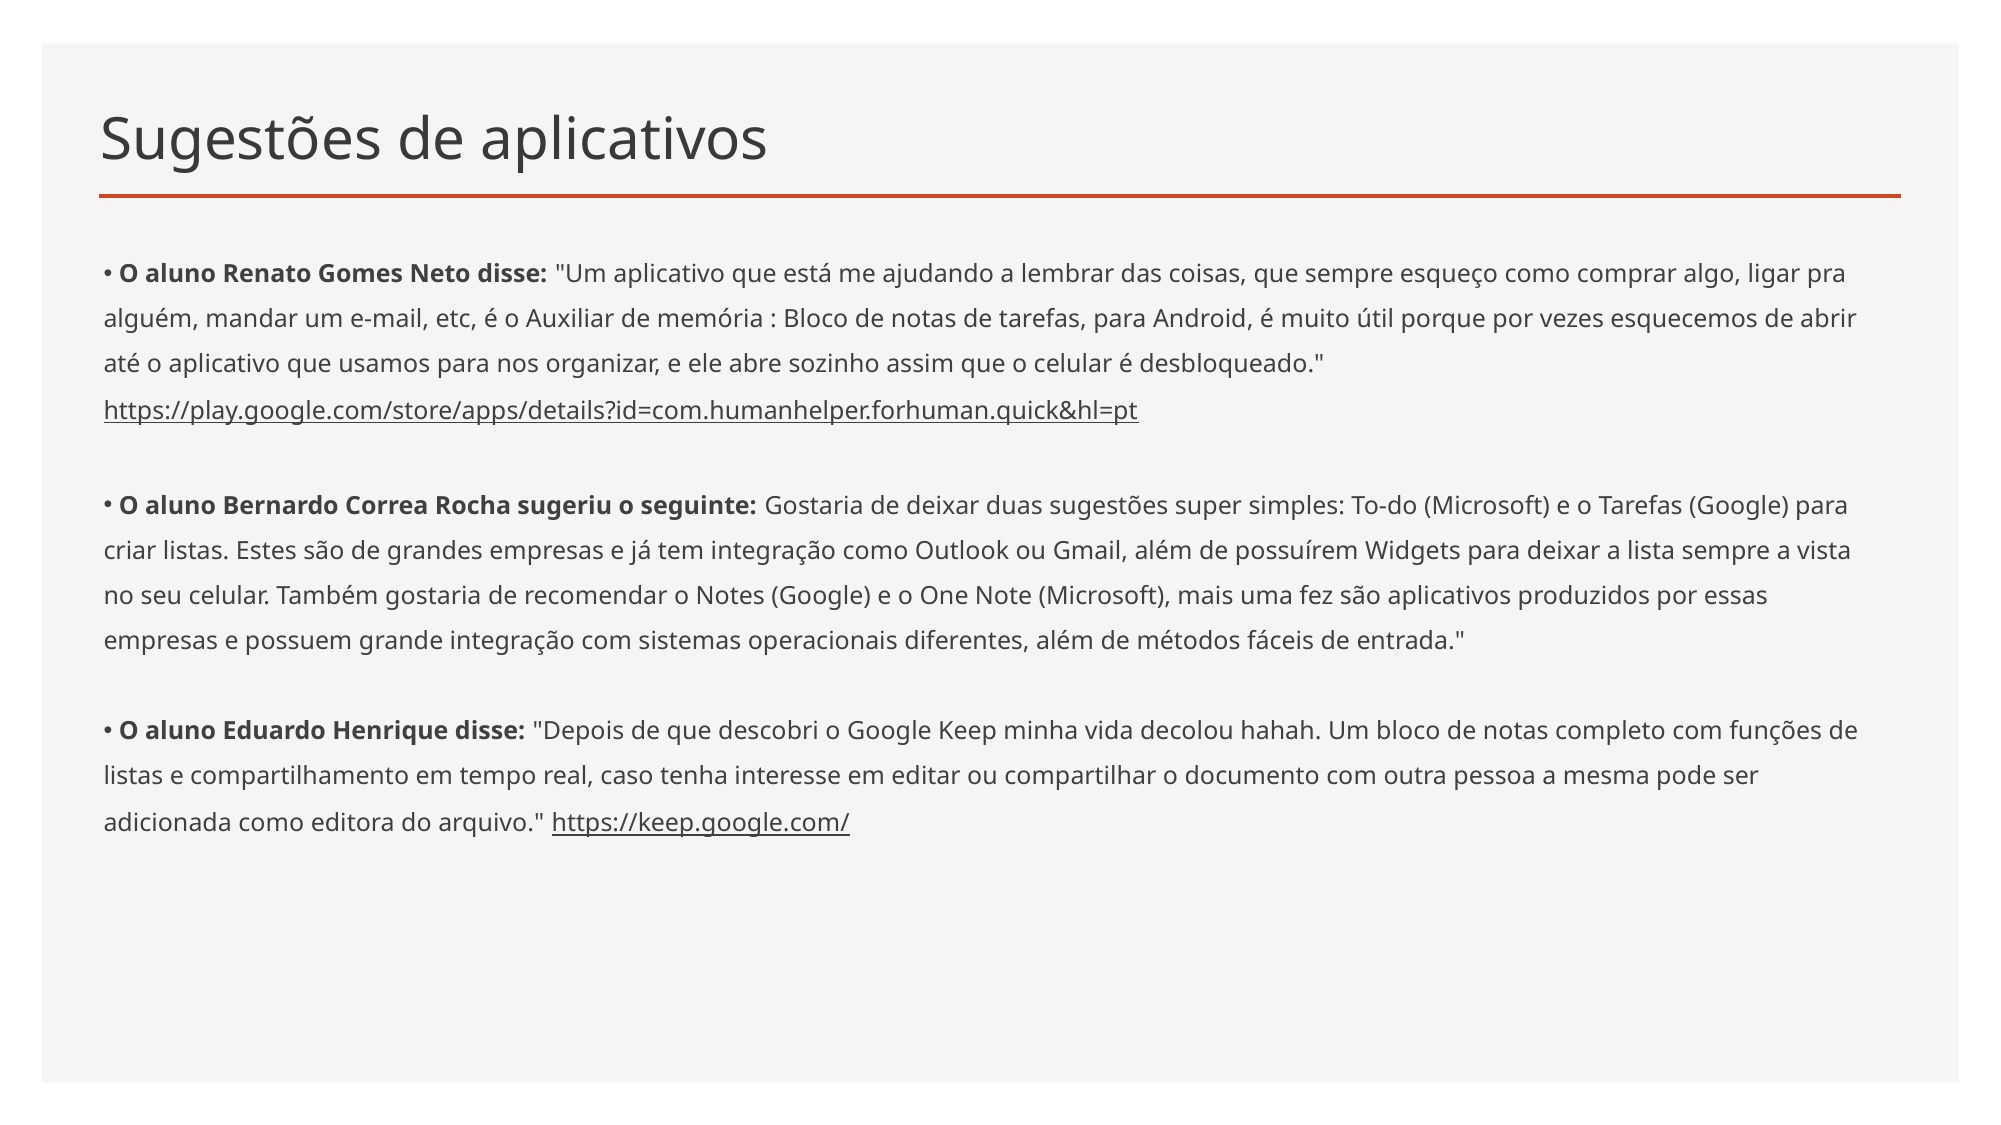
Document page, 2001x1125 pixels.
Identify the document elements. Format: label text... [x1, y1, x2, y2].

list O aluno Renato Gomes Neto disse: "Um aplicativo que está me ajudando a lembrar das coisas, que sempre esqueço como comprar algo, ligar pra alguém, mandar um e-mail, etc, é o Auxiliar de memória : Bloco de notas de tarefas, para Android, é muito útil porque por vezes esquecemos de abrir até o aplicativo que usamos para nos organizar, e ele abre sozinho assim que o celular é desbloqueado." https://play.google.com/store/apps/details?id=com.humanhelper.forhuman.quick&hl=pt O aluno Bernardo Correa Rocha sugeriu o seguinte: Gostaria de deixar duas sugestões super simples: To-do (Microsoft) e o Tarefas (Google) para criar listas. Estes são de grandes empresas e já tem integração como Outlook ou Gmail, além de possuírem Widgets para deixar a lista sempre a vista no seu celular. Também gostaria de recomendar o Notes (Google) e o One Note (Microsoft), mais uma fez são aplicativos produzidos por essas empresas e possuem grande integração com sistemas operacionais diferentes, além de métodos fáceis de entrada." O aluno Eduardo Henrique disse: "Depois de que descobri o Google Keep minha vida decolou hahah. Um bloco de notas completo com funções de listas e compartilhamento em tempo real, caso tenha interesse em editar ou compartilhar o documento com outra pessoa a mesma pode ser adicionada como editora do arquivo." https://keep.google.com/ [88, 235, 1894, 1052]
title Sugestões de aplicativos [85, 73, 1214, 179]
